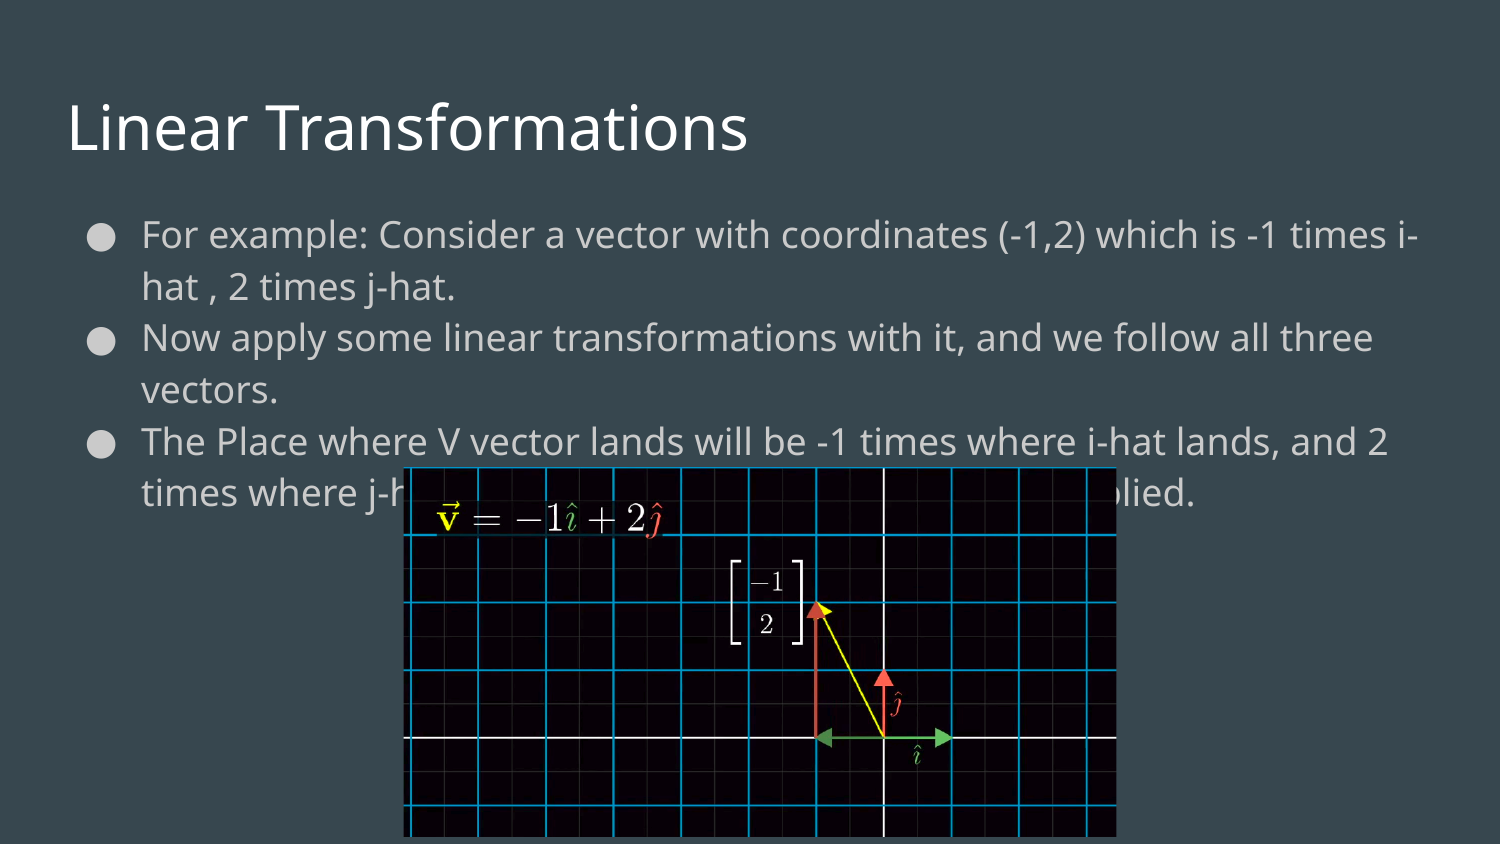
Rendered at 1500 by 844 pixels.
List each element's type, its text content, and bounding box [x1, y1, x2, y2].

picture [751, 808, 814, 838]
picture [480, 808, 545, 838]
picture [683, 808, 747, 838]
title Linear Transformations [51, 72, 1449, 167]
picture [403, 808, 410, 838]
picture [548, 672, 612, 803]
picture [1089, 808, 1117, 838]
picture [1021, 672, 1086, 803]
picture [548, 808, 612, 838]
picture [1021, 470, 1086, 533]
picture [403, 470, 410, 533]
picture [818, 537, 949, 601]
picture [954, 807, 1017, 838]
picture [1089, 537, 1117, 600]
picture [1021, 605, 1084, 668]
picture [1089, 470, 1117, 532]
picture [548, 605, 612, 668]
picture [616, 808, 680, 838]
picture [751, 537, 1018, 804]
picture [954, 605, 1017, 668]
picture [683, 672, 747, 803]
picture [1021, 537, 1086, 600]
picture [616, 605, 680, 668]
list For example: Consider a vector with coordinates (-1,2) which is -1 times i-hat , 2 times j-hat. Now apply some linear transformations with it, and we follow all three vectors. The Place where V vector lands will be -1 times where i-hat lands, and 2 times where j-hat lands after the transformations is applied. [51, 189, 1449, 750]
picture [1089, 673, 1117, 803]
picture [616, 672, 680, 803]
picture [954, 537, 1017, 600]
picture [480, 605, 545, 668]
picture [403, 605, 410, 668]
picture [1021, 808, 1084, 838]
picture [818, 807, 949, 838]
picture [403, 470, 680, 600]
picture [413, 807, 477, 838]
picture [413, 605, 477, 668]
picture [818, 469, 949, 533]
picture [1089, 605, 1117, 668]
picture [480, 672, 545, 803]
picture [954, 470, 1018, 533]
picture [413, 672, 477, 803]
picture [683, 470, 747, 533]
picture [683, 537, 747, 668]
picture [403, 673, 410, 803]
picture [751, 470, 815, 533]
